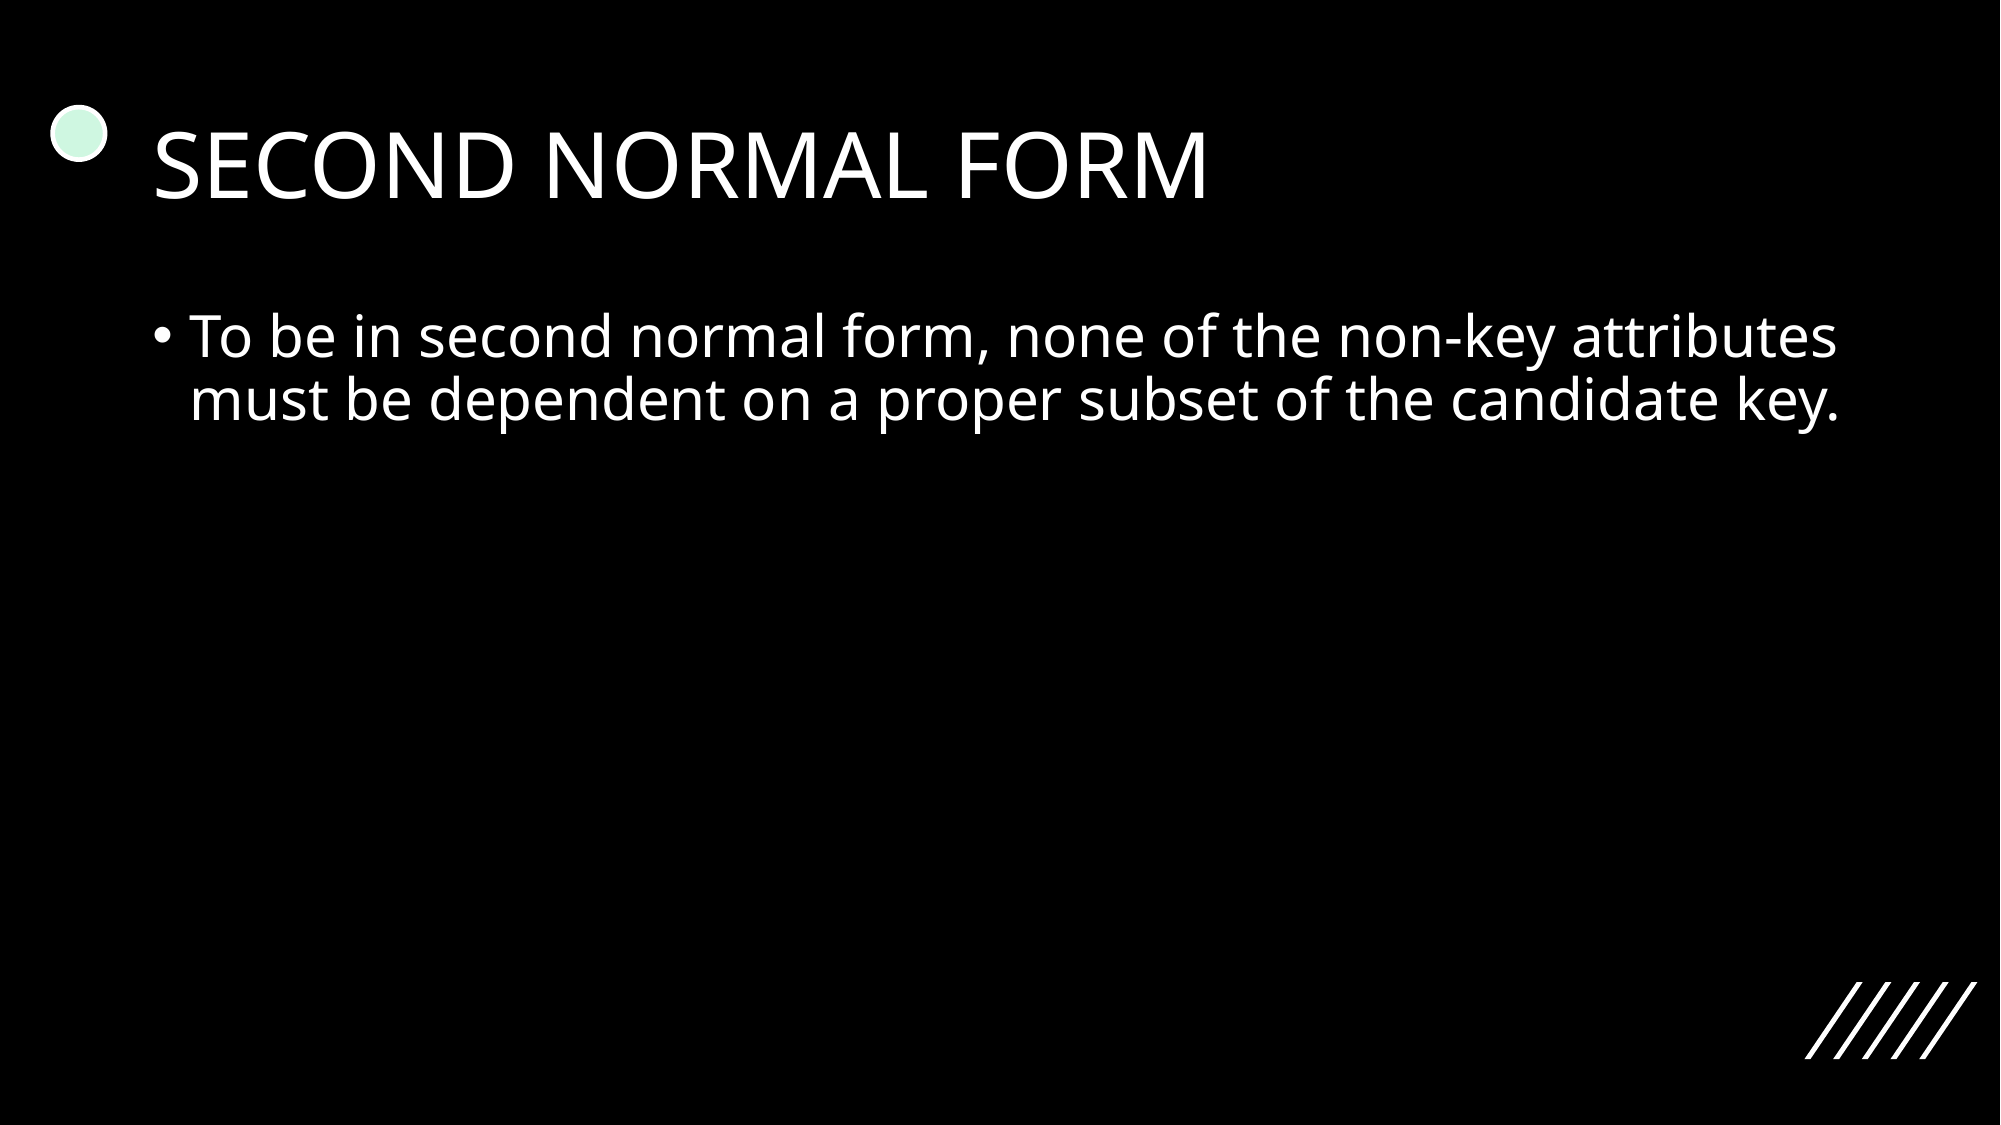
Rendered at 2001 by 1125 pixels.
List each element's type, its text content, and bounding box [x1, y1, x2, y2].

list To be in second normal form, none of the non-key attributes must be dependent on a proper subset of the candidate key. [137, 299, 1863, 1014]
title SECOND NORMAL FORM [137, 59, 1863, 278]
